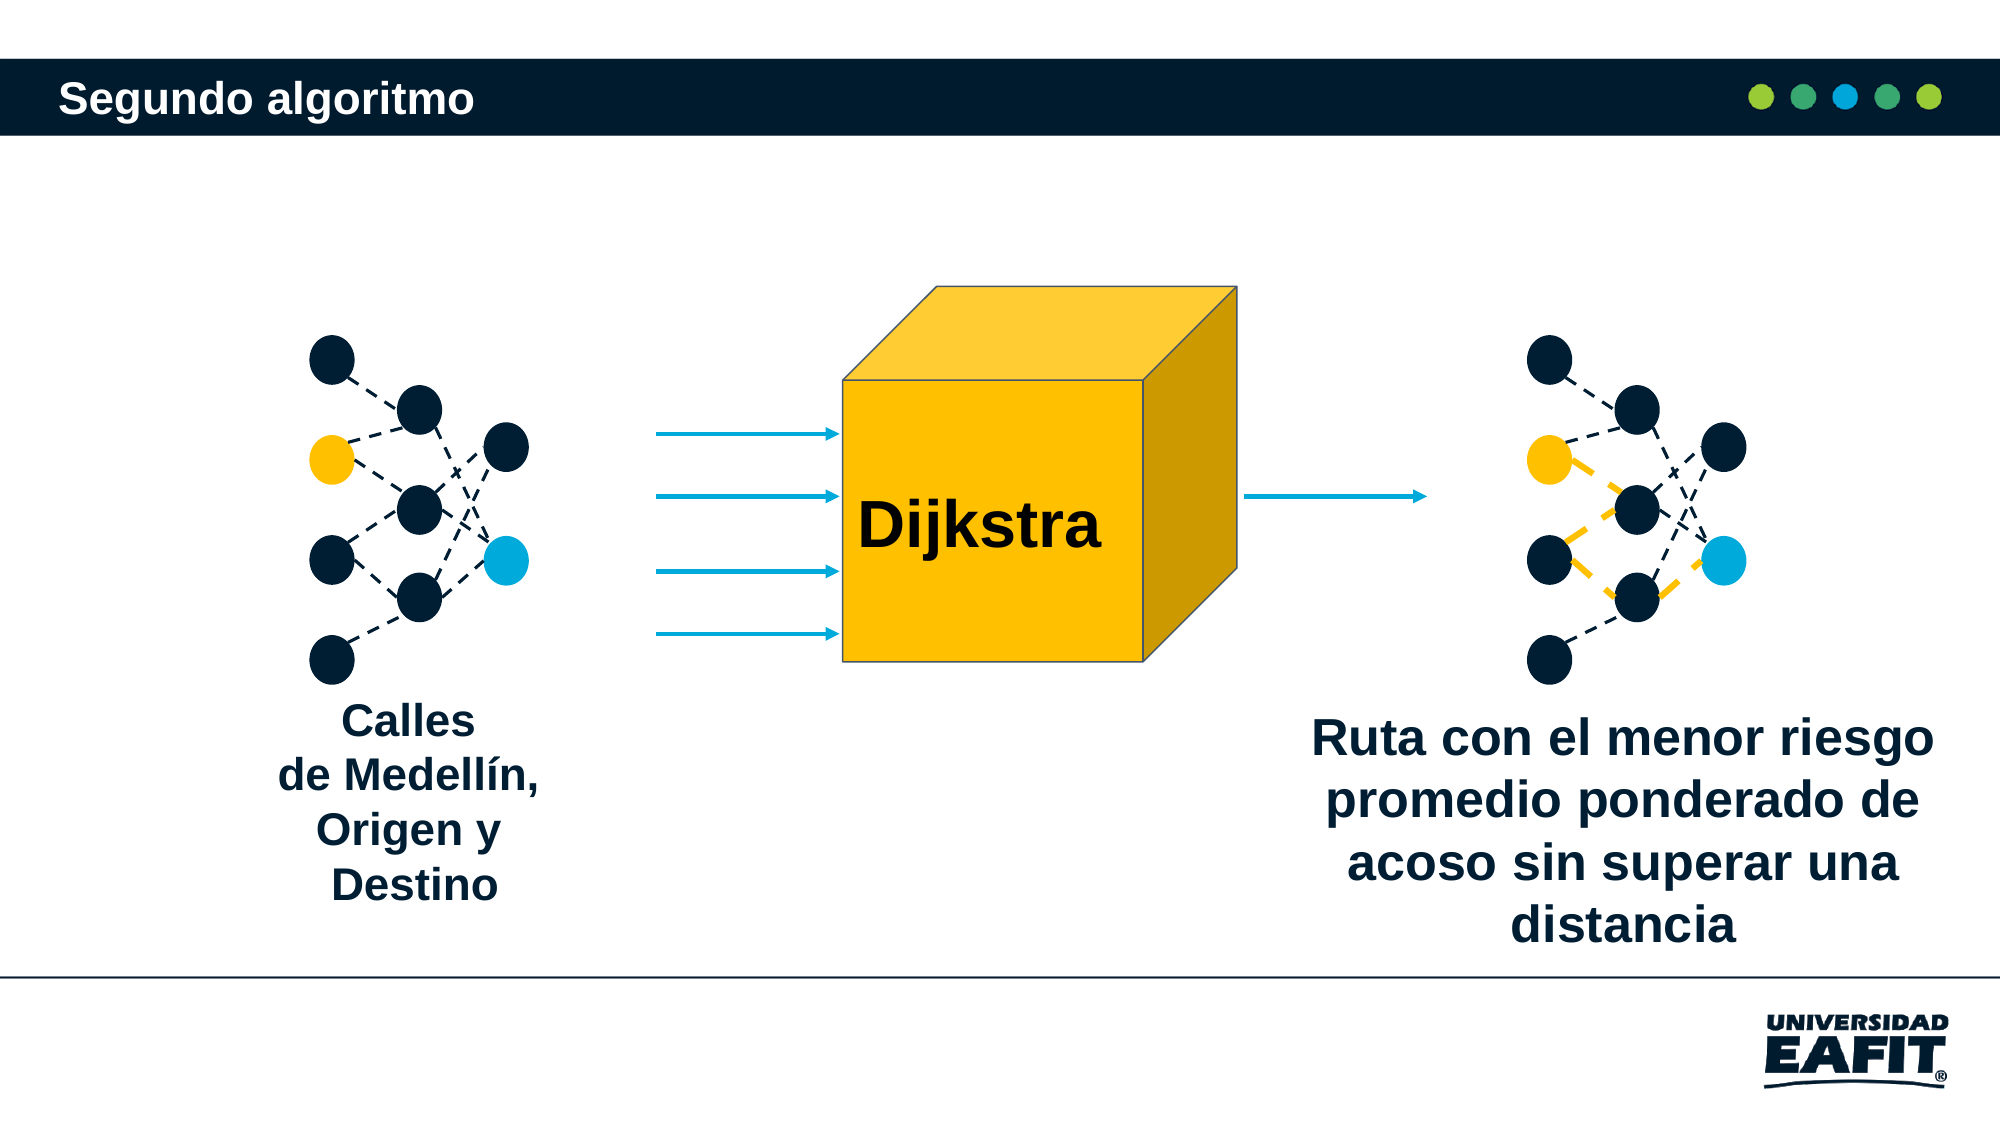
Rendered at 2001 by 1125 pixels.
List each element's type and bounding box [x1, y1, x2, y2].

text_box [309, 334, 530, 686]
picture [0, 0, 2000, 1125]
text_box [1526, 334, 1747, 686]
